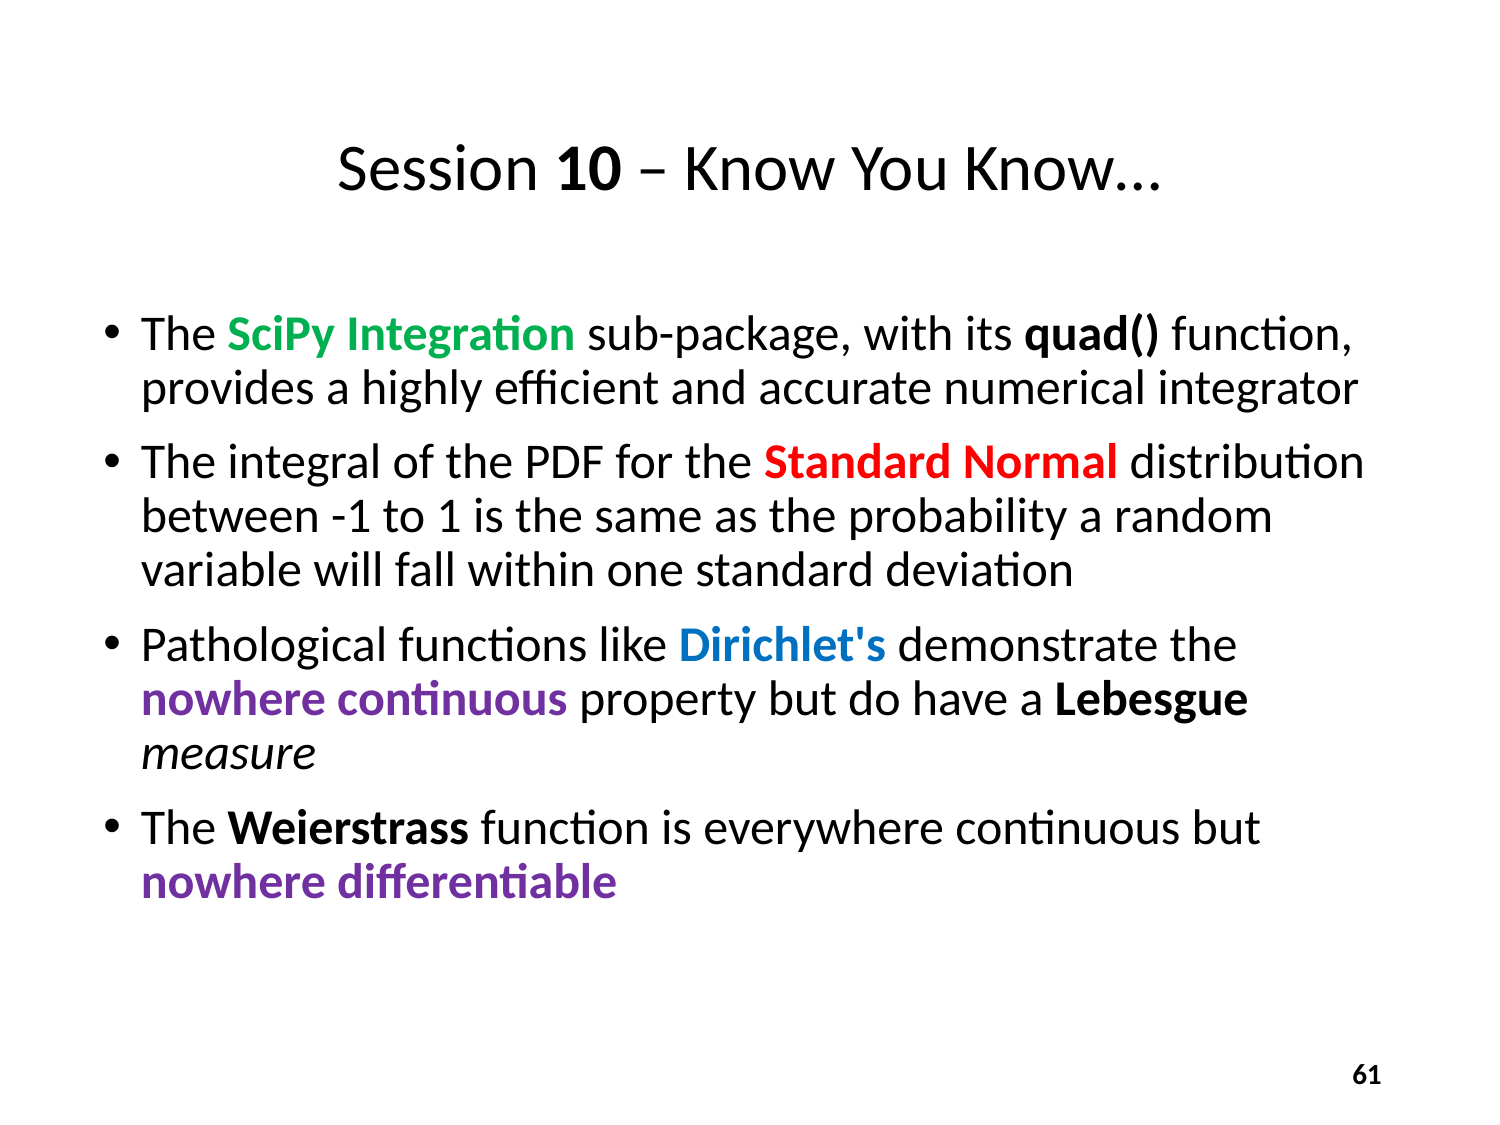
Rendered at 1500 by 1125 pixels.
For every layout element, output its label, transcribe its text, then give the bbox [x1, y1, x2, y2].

title Session 10 – Know You Know… [103, 59, 1397, 278]
slide_number 61 [1059, 1042, 1397, 1103]
